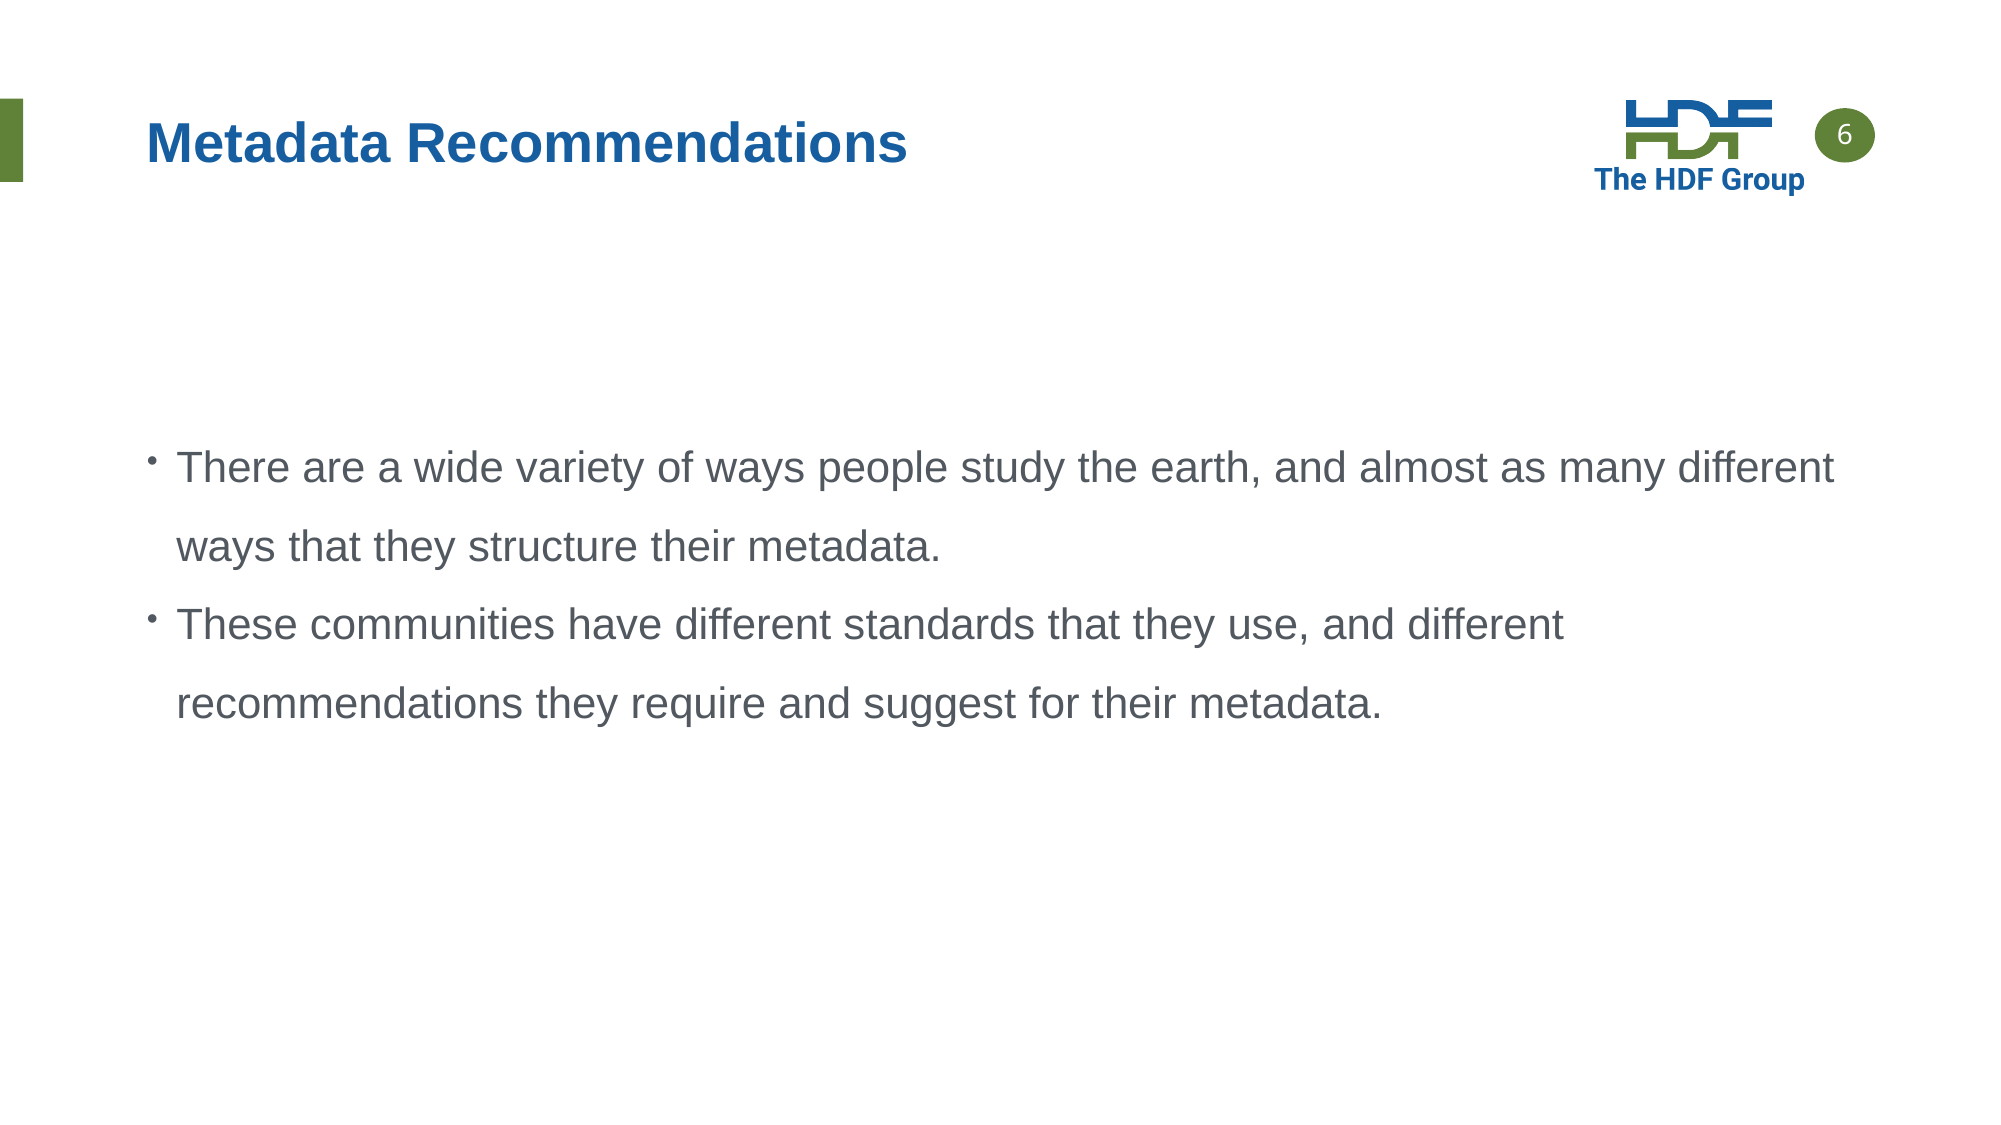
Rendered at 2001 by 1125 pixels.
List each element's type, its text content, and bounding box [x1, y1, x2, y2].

list There are a wide variety of ways people study the earth, and almost as many different ways that they structure their metadata. These communities have different standards that they use, and different recommendations they require and suggest for their metadata. [138, 404, 1862, 1021]
title Metadata Recommendations [138, 98, 1538, 182]
picture [1583, 97, 1815, 200]
